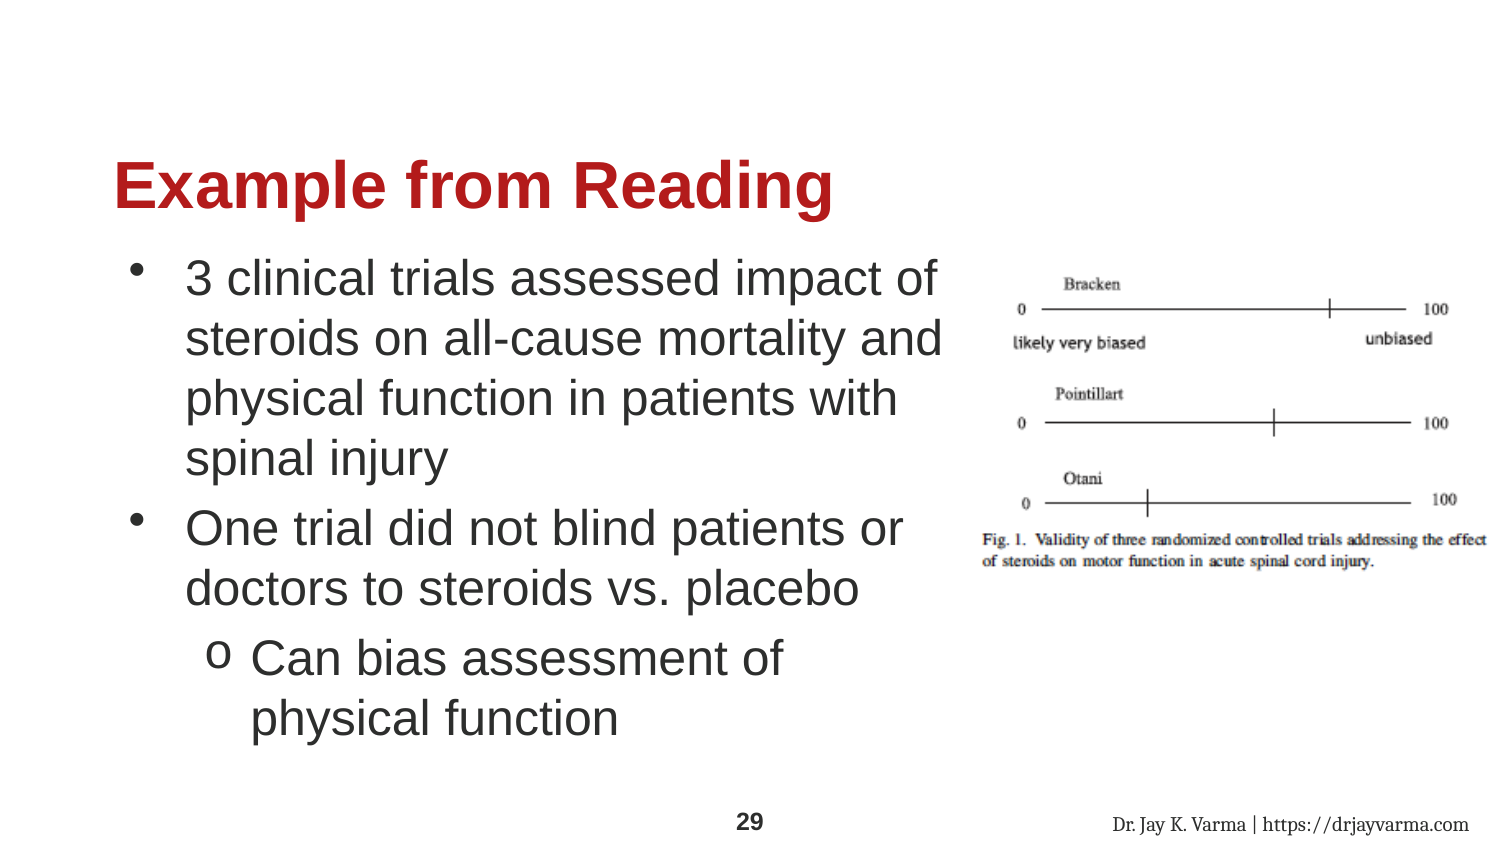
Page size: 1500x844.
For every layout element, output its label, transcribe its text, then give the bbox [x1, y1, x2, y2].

picture [960, 243, 1500, 583]
text_box Dr. Jay K. Varma | https://drjayvarma.com [1097, 803, 1500, 844]
title Example from Reading [113, 141, 1398, 231]
list 3 clinical trials assessed impact of steroids on all-cause mortality and physical function in patients with spinal injury One trial did not blind patients or doctors to steroids vs. placebo Can bias assessment of physical function [113, 237, 983, 618]
